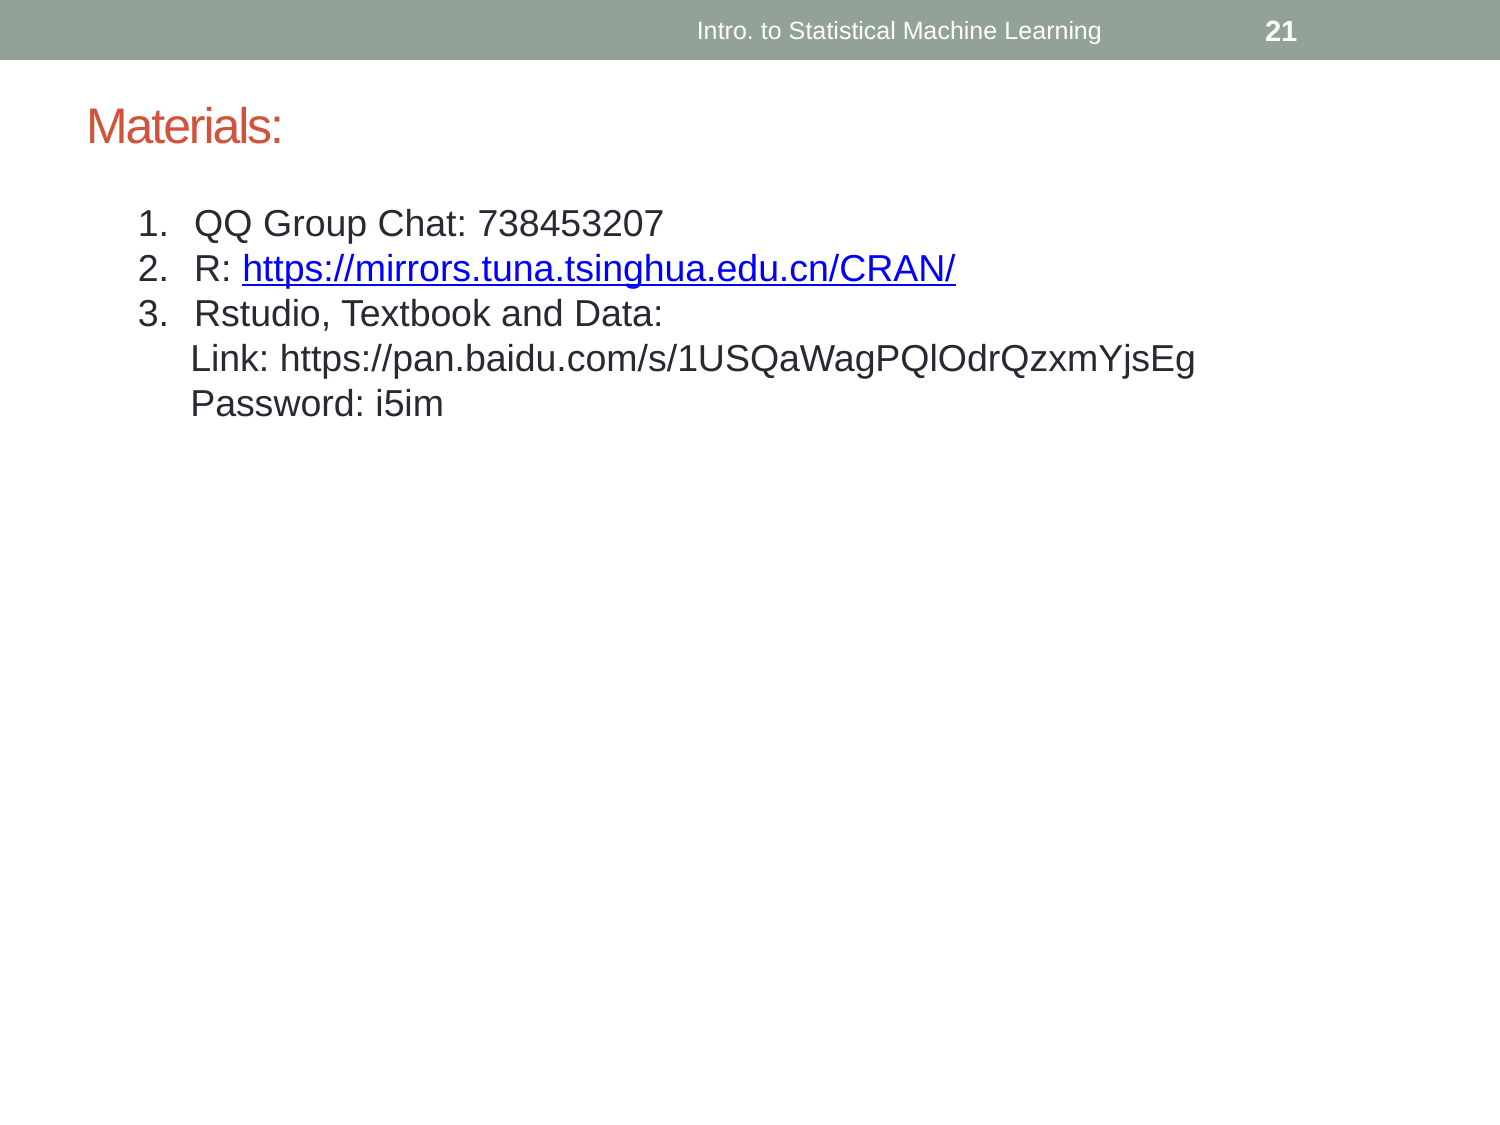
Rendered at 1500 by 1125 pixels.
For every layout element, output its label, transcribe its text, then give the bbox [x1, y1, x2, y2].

footer Intro. to Statistical Machine Learning [562, 3, 1238, 57]
slide_number 21 [1250, 3, 1425, 57]
text_box Materials: [71, 86, 300, 162]
text_box QQ Group Chat: 738453207 R: https://mirrors.tuna.tsinghua.edu.cn/CRAN/ Rstudio, Textbook and Data: Link: https://pan.baidu.com/s/1USQaWagPQlOdrQzxmYjsEg Password: i5im [123, 191, 1223, 432]
